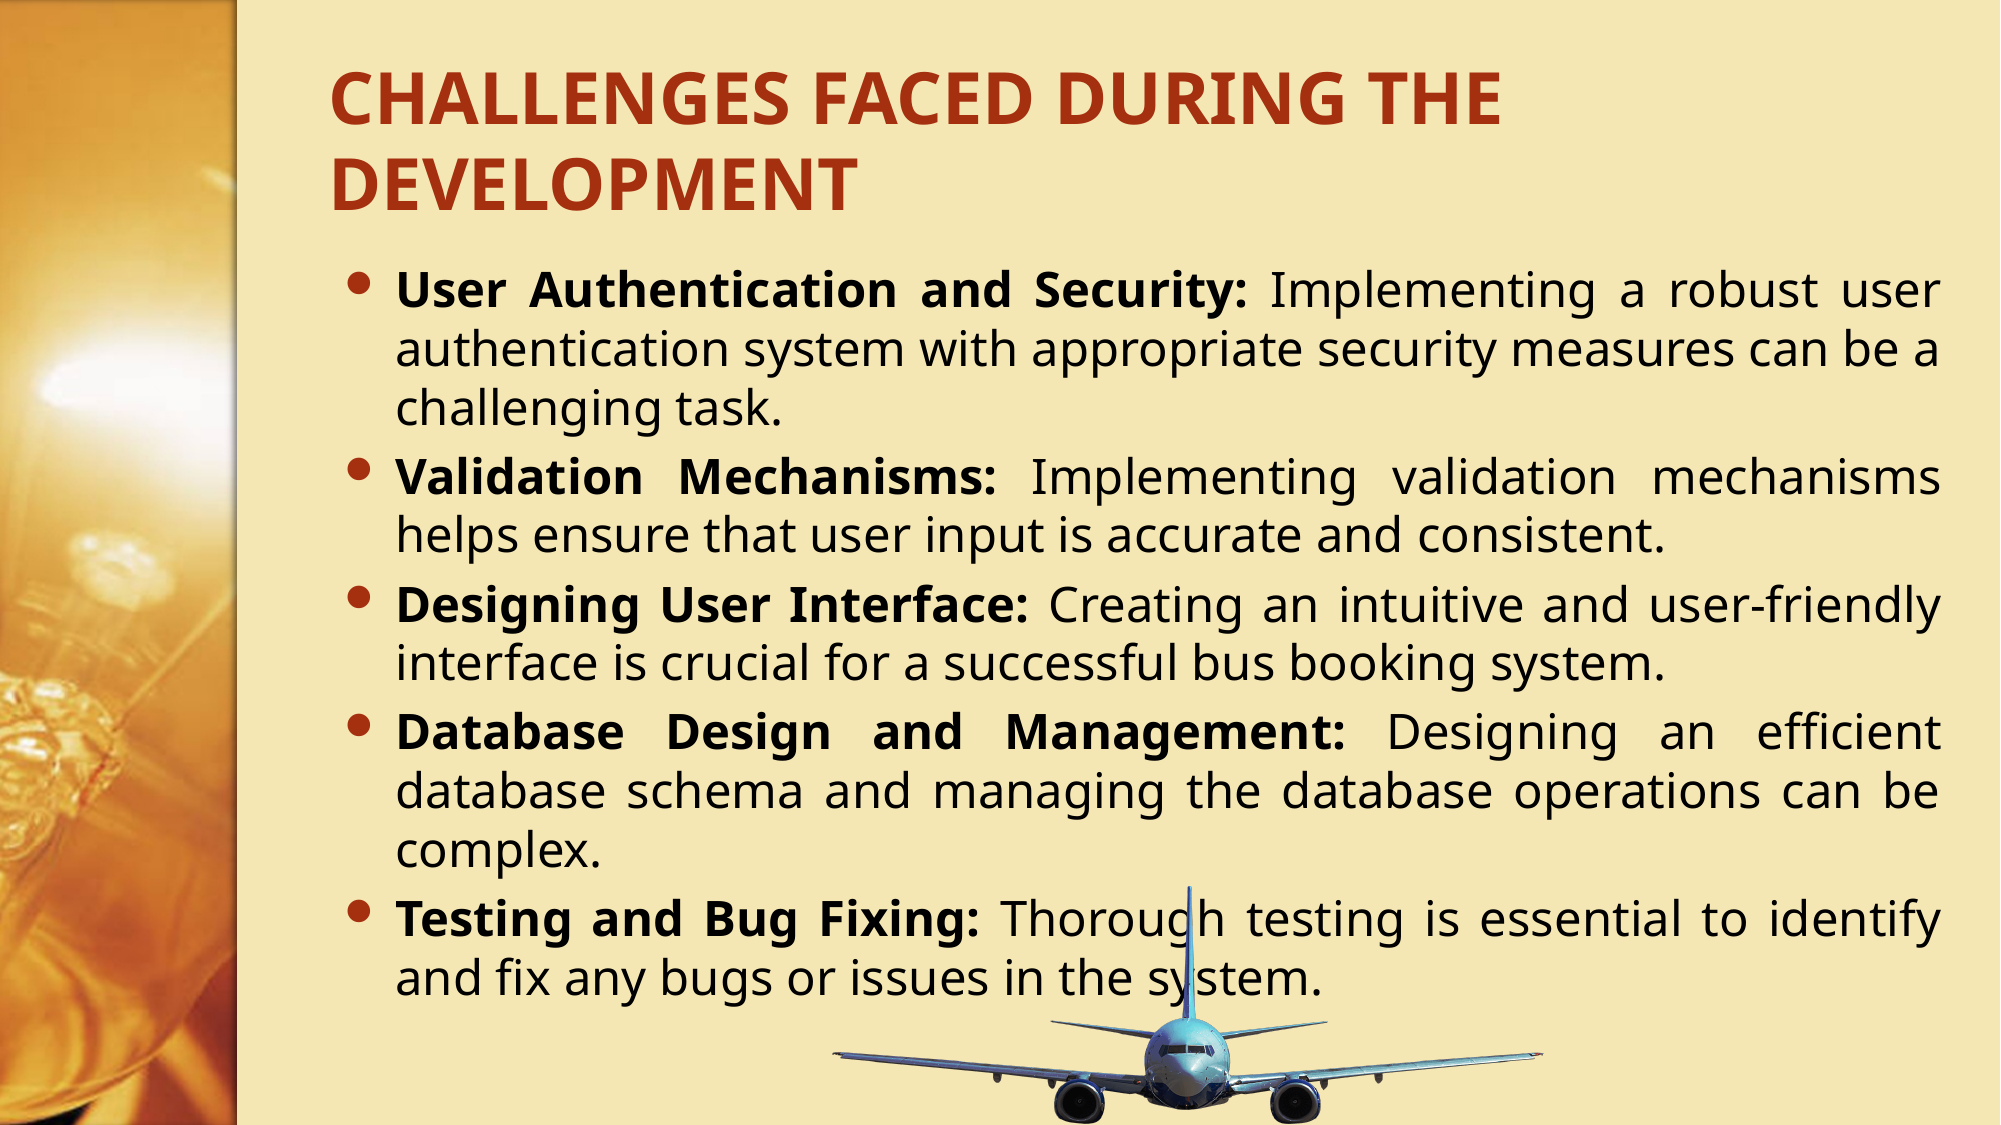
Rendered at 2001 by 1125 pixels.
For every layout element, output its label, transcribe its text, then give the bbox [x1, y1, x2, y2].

picture [0, 0, 237, 1125]
title CHALLENGES FACED DURING THE DEVELOPMENT [313, 45, 1954, 233]
picture [807, 865, 1569, 1125]
list User Authentication and Security: Implementing a robust user authentication system with appropriate security measures can be a challenging task. Validation Mechanisms: Implementing validation mechanisms helps ensure that user input is accurate and consistent. Designing User Interface: Creating an intuitive and user-friendly interface is crucial for a successful bus booking system. Database Design and Management: Designing an efficient database schema and managing the database operations can be complex. Testing and Bug Fixing: Thorough testing is essential to identify and fix any bugs or issues in the system. [326, 251, 1958, 1017]
